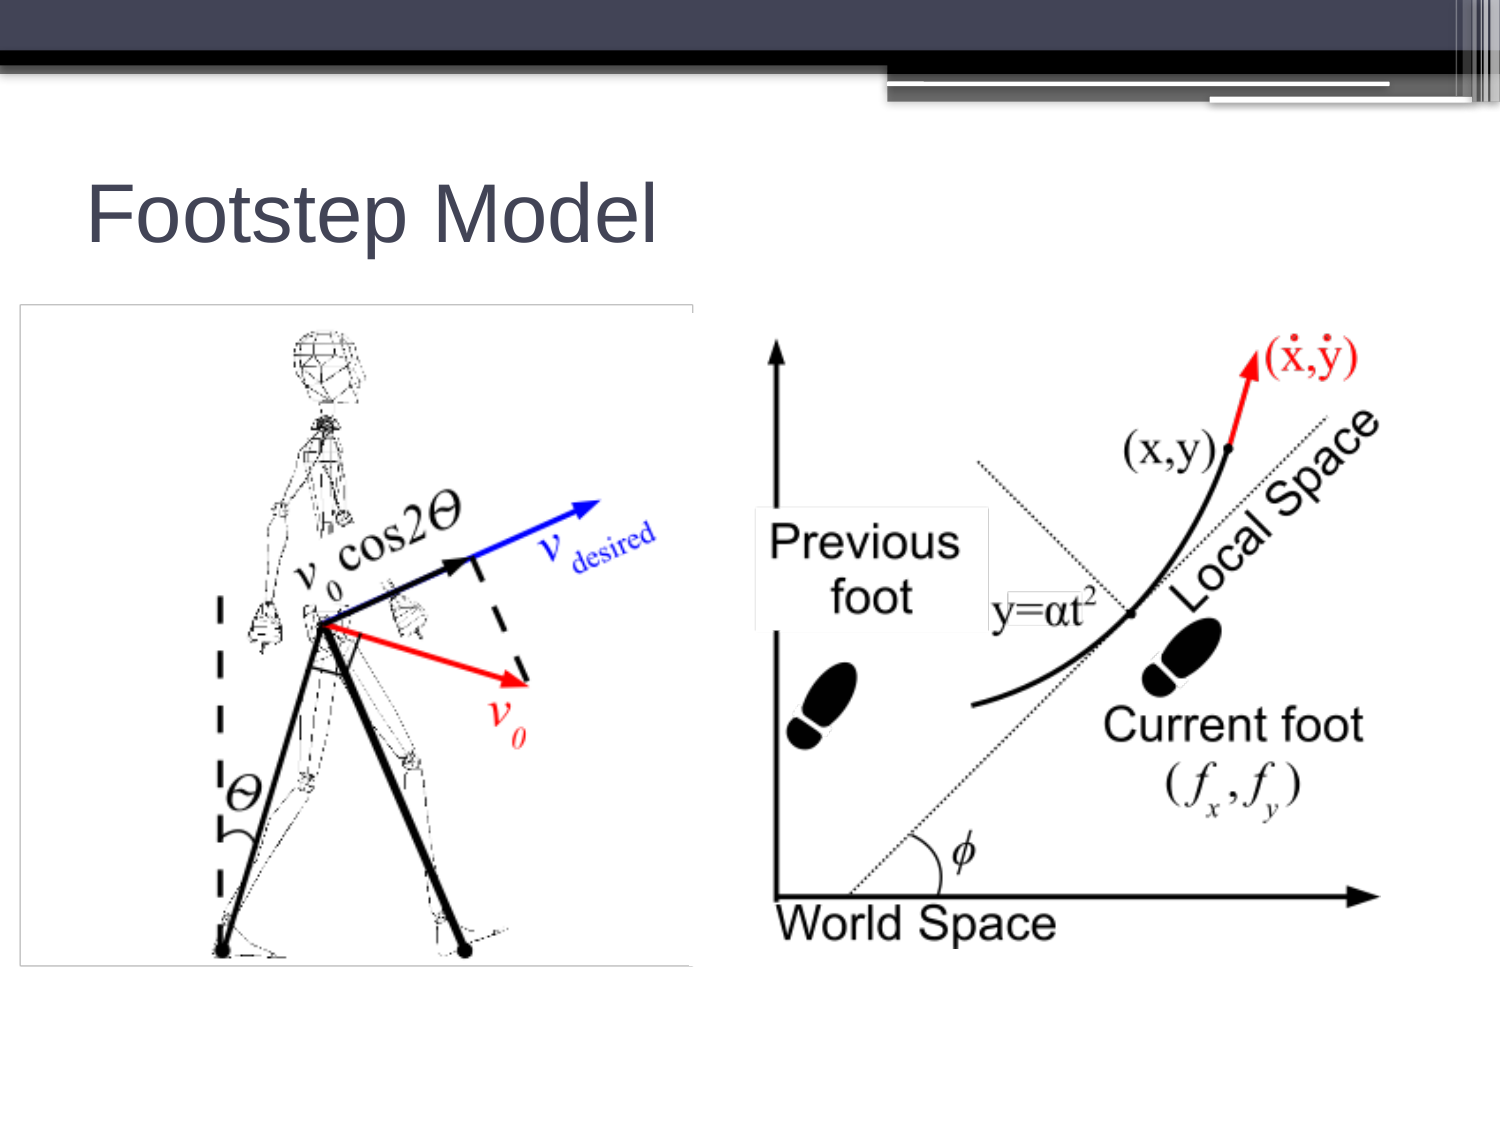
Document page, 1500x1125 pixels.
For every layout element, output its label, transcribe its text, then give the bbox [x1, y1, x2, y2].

title Footstep Model [70, 121, 1421, 297]
picture [13, 290, 697, 974]
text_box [690, 312, 1475, 965]
